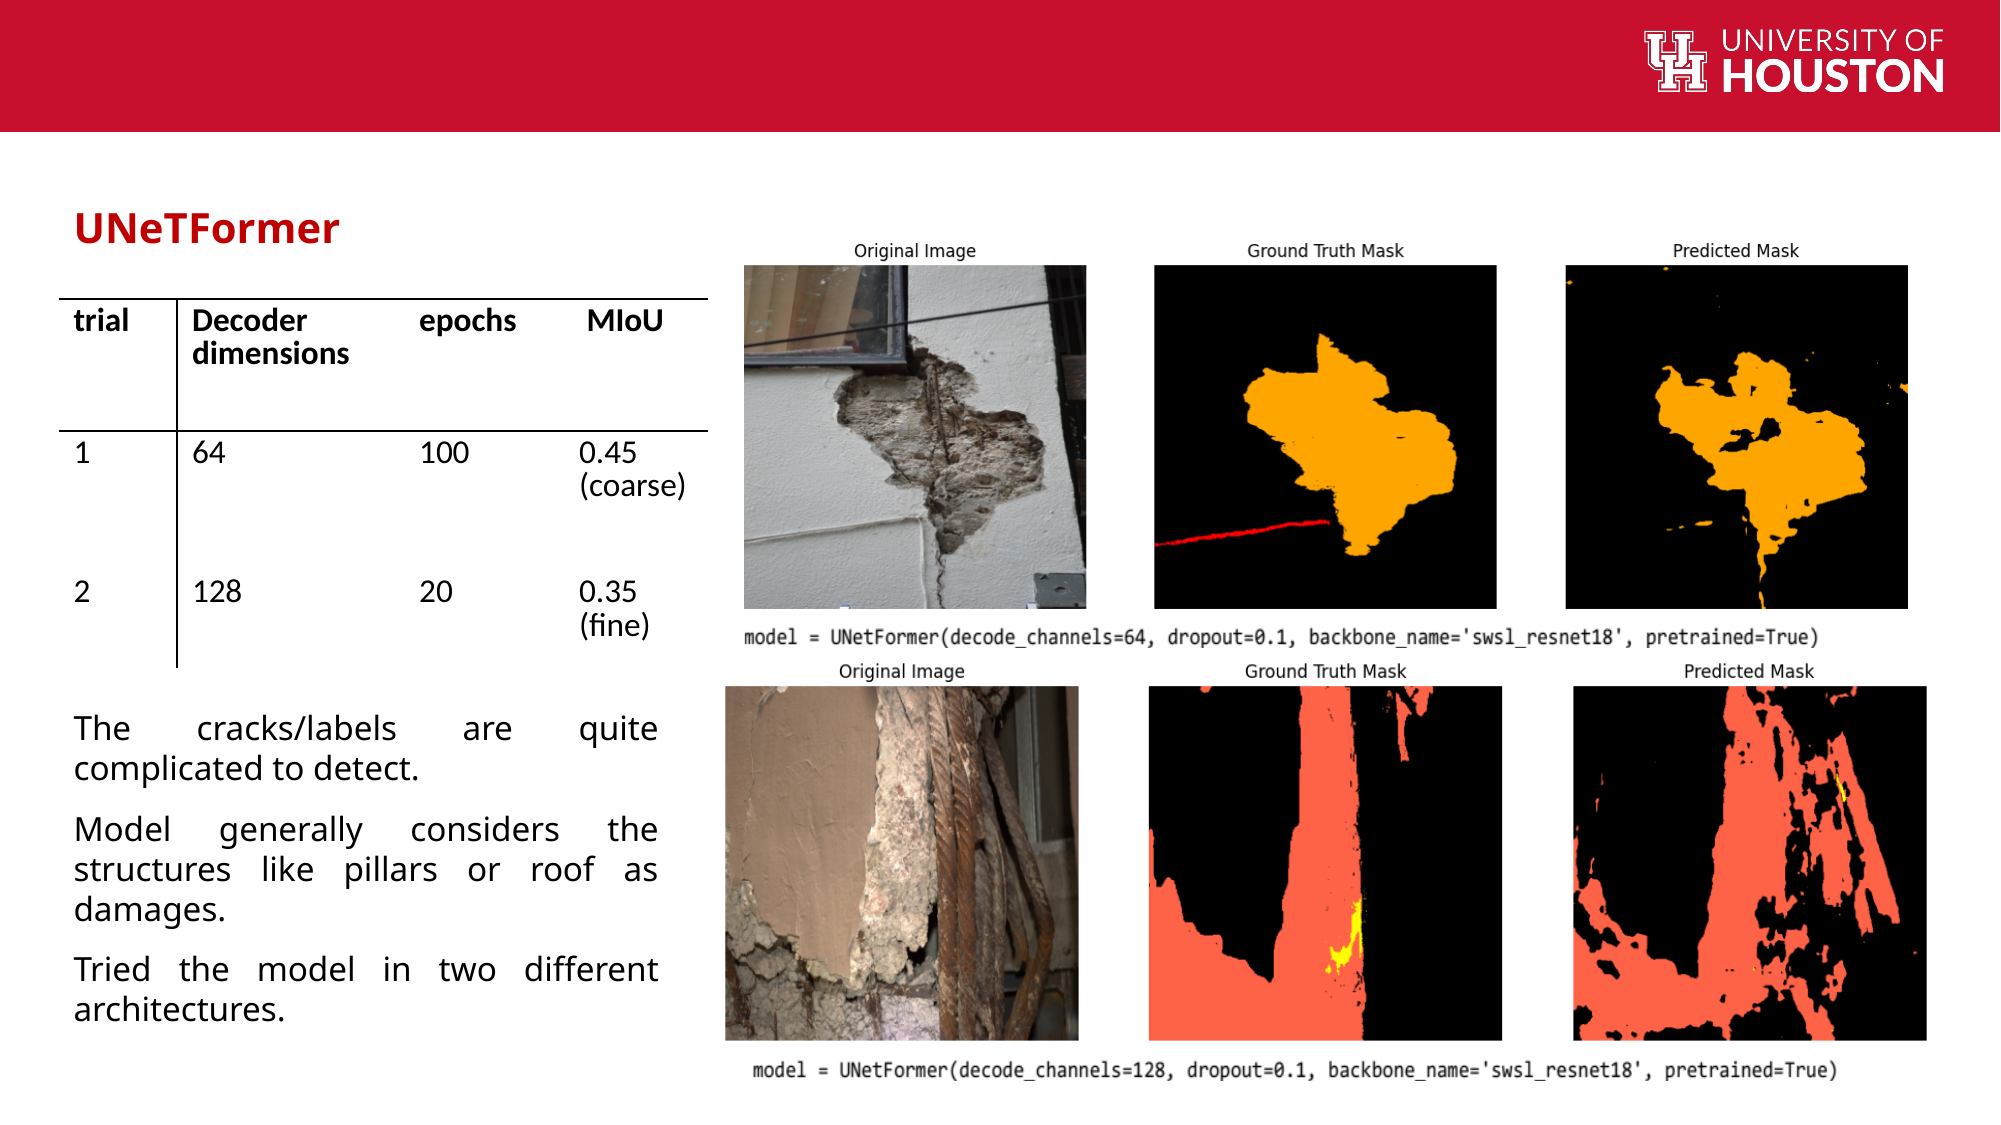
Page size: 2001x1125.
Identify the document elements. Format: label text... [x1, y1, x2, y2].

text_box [744, 623, 1928, 648]
table_header Decoder dimensions [178, 300, 404, 430]
list The cracks/labels are quite complicated to detect. Model generally considers the structures like pillars or roof as damages. Tried the model in two different architectures. [58, 699, 675, 1051]
table_cell 1 [59, 432, 176, 570]
table_cell 0.45 (coarse) [564, 432, 708, 570]
table_cell 100 [404, 432, 564, 570]
table_cell 20 [404, 570, 564, 668]
table_cell 64 [178, 432, 404, 570]
list UNeTFormer [58, 194, 1943, 279]
table_cell 128 [178, 570, 404, 668]
picture [734, 233, 1917, 619]
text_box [753, 1056, 1936, 1081]
picture [715, 653, 1936, 1051]
table_header trial [59, 300, 176, 430]
table_cell 0.35 (fine) [564, 570, 708, 668]
table_header epochs [404, 300, 564, 430]
table_header MIoU [564, 300, 708, 430]
table_cell 2 [59, 570, 176, 668]
